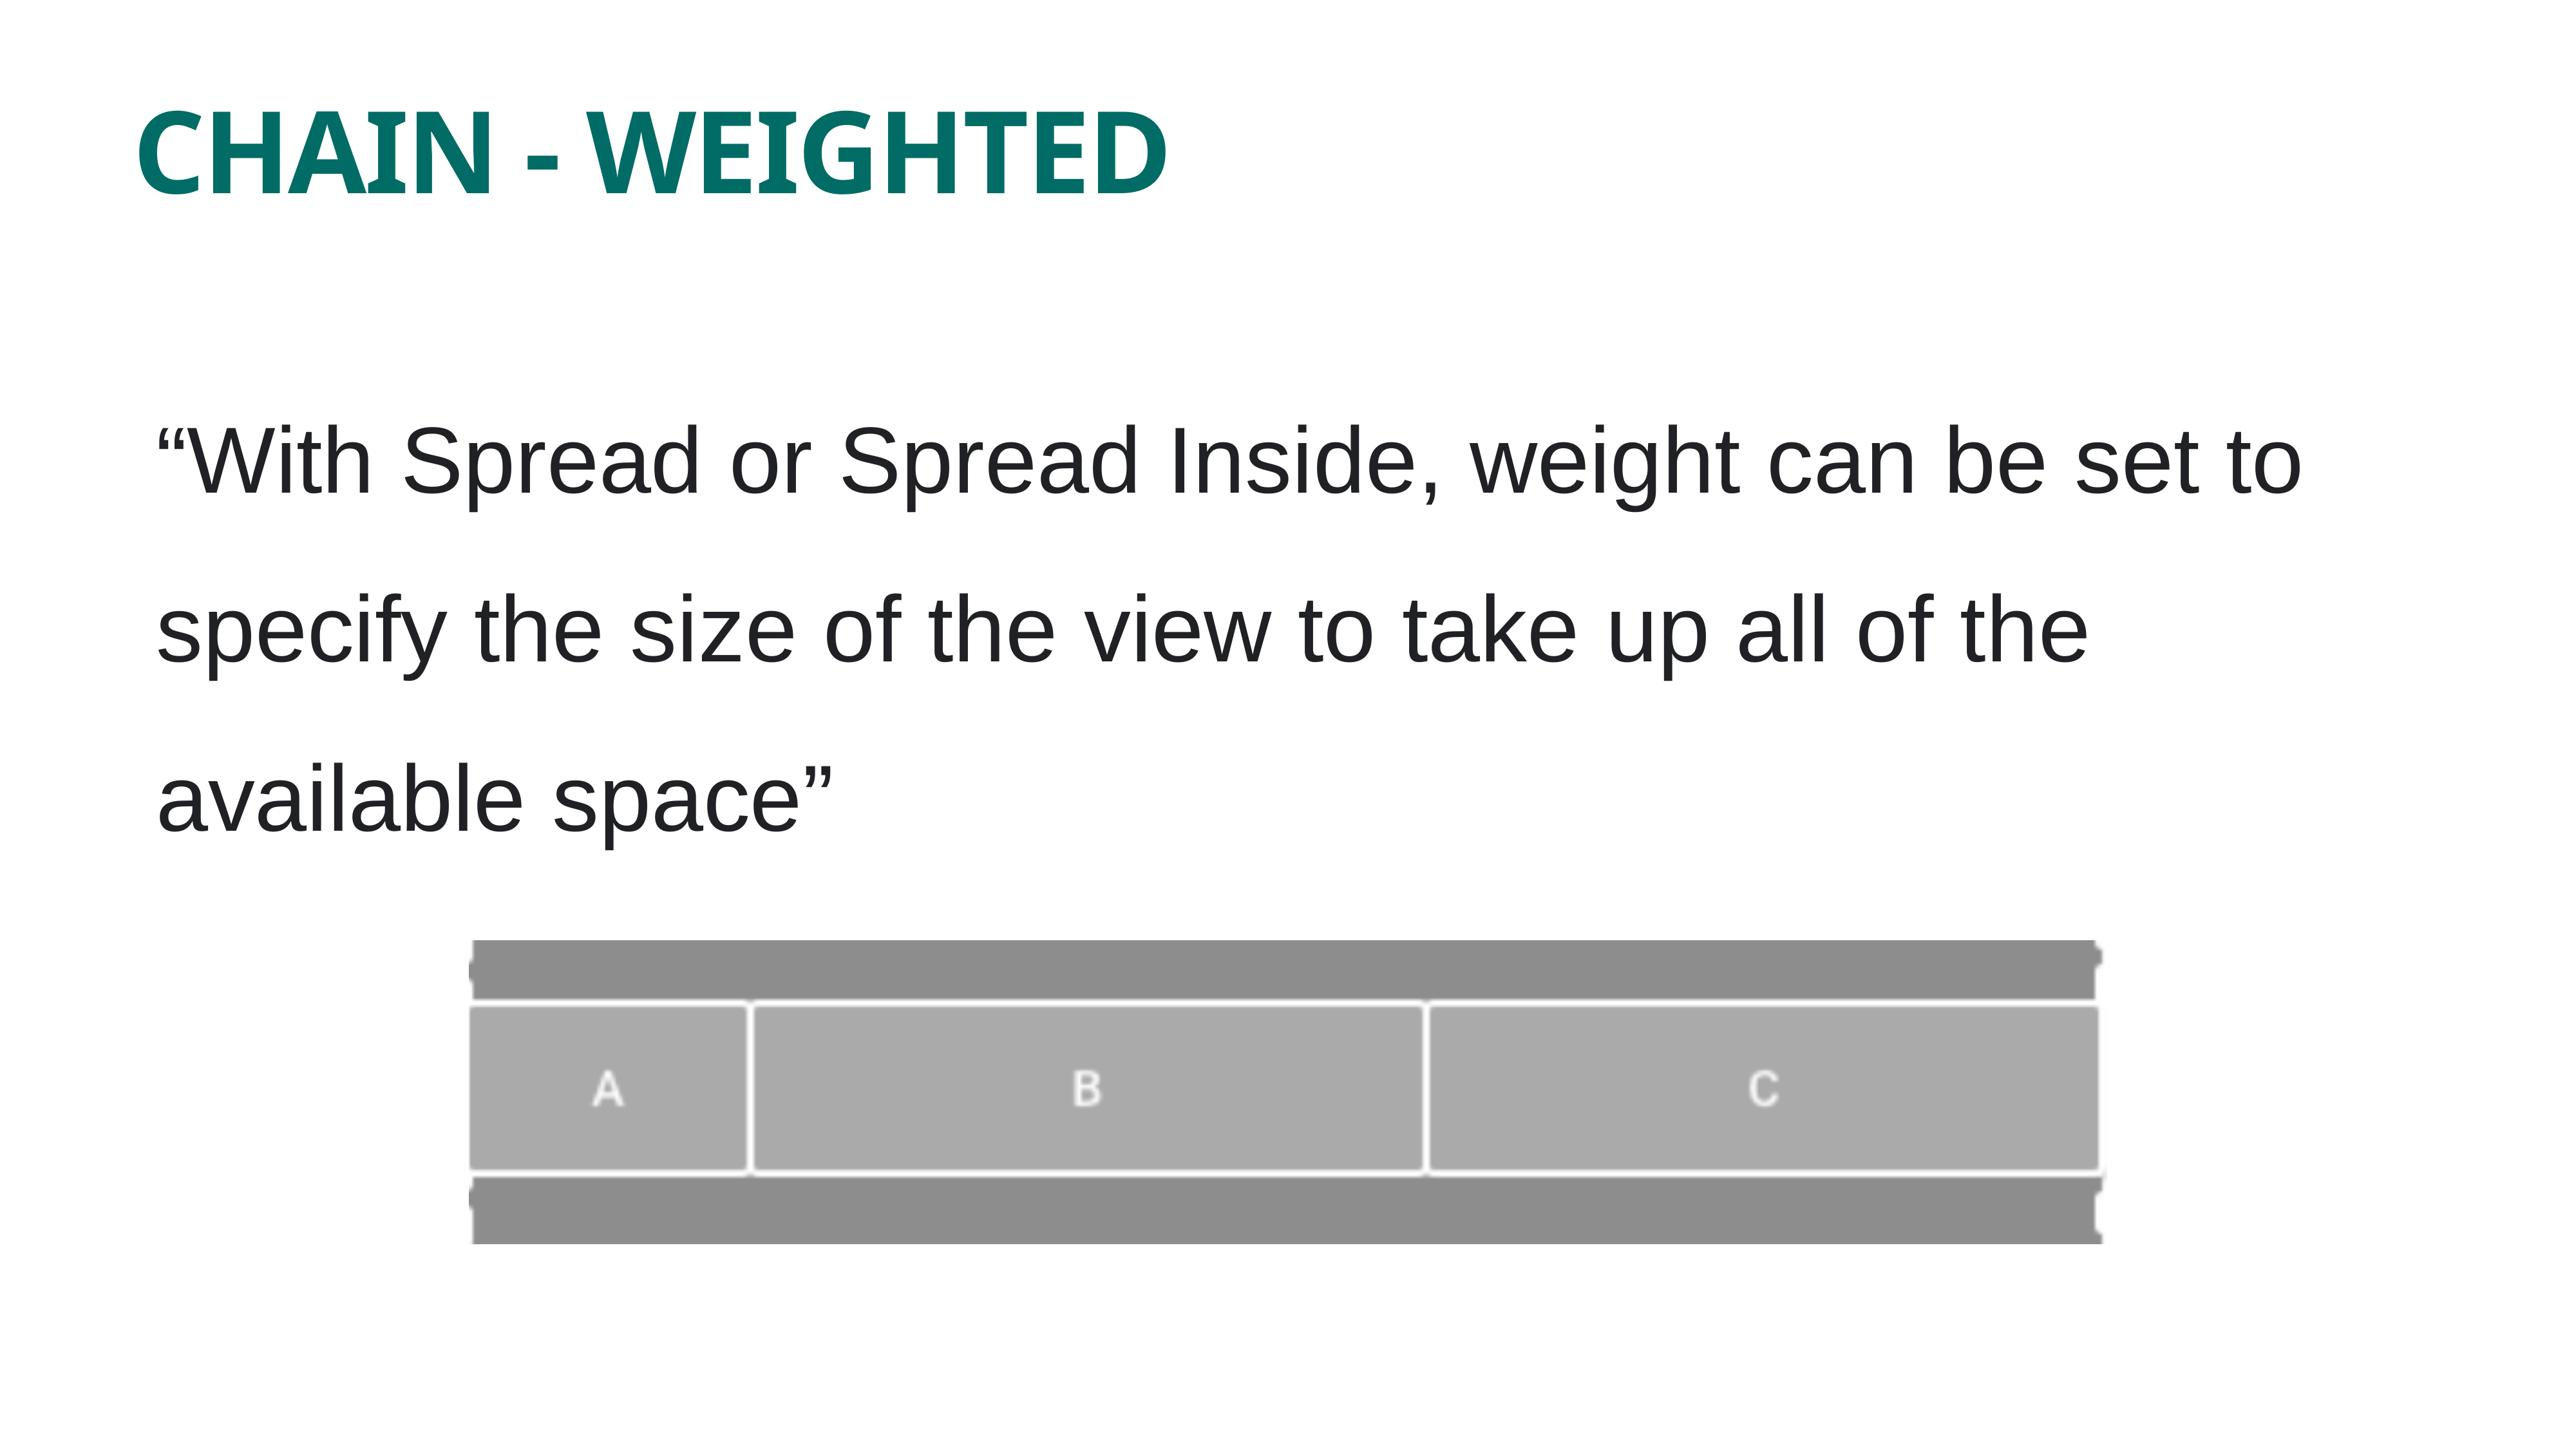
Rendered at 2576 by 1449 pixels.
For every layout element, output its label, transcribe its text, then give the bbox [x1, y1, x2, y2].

text_box “With Spread or Spread Inside, weight can be set to specify the size of the view to take up all of the available space” [150, 337, 2425, 855]
title CHAIN - WEIGHTED [127, 100, 2449, 252]
picture [469, 940, 2107, 1245]
